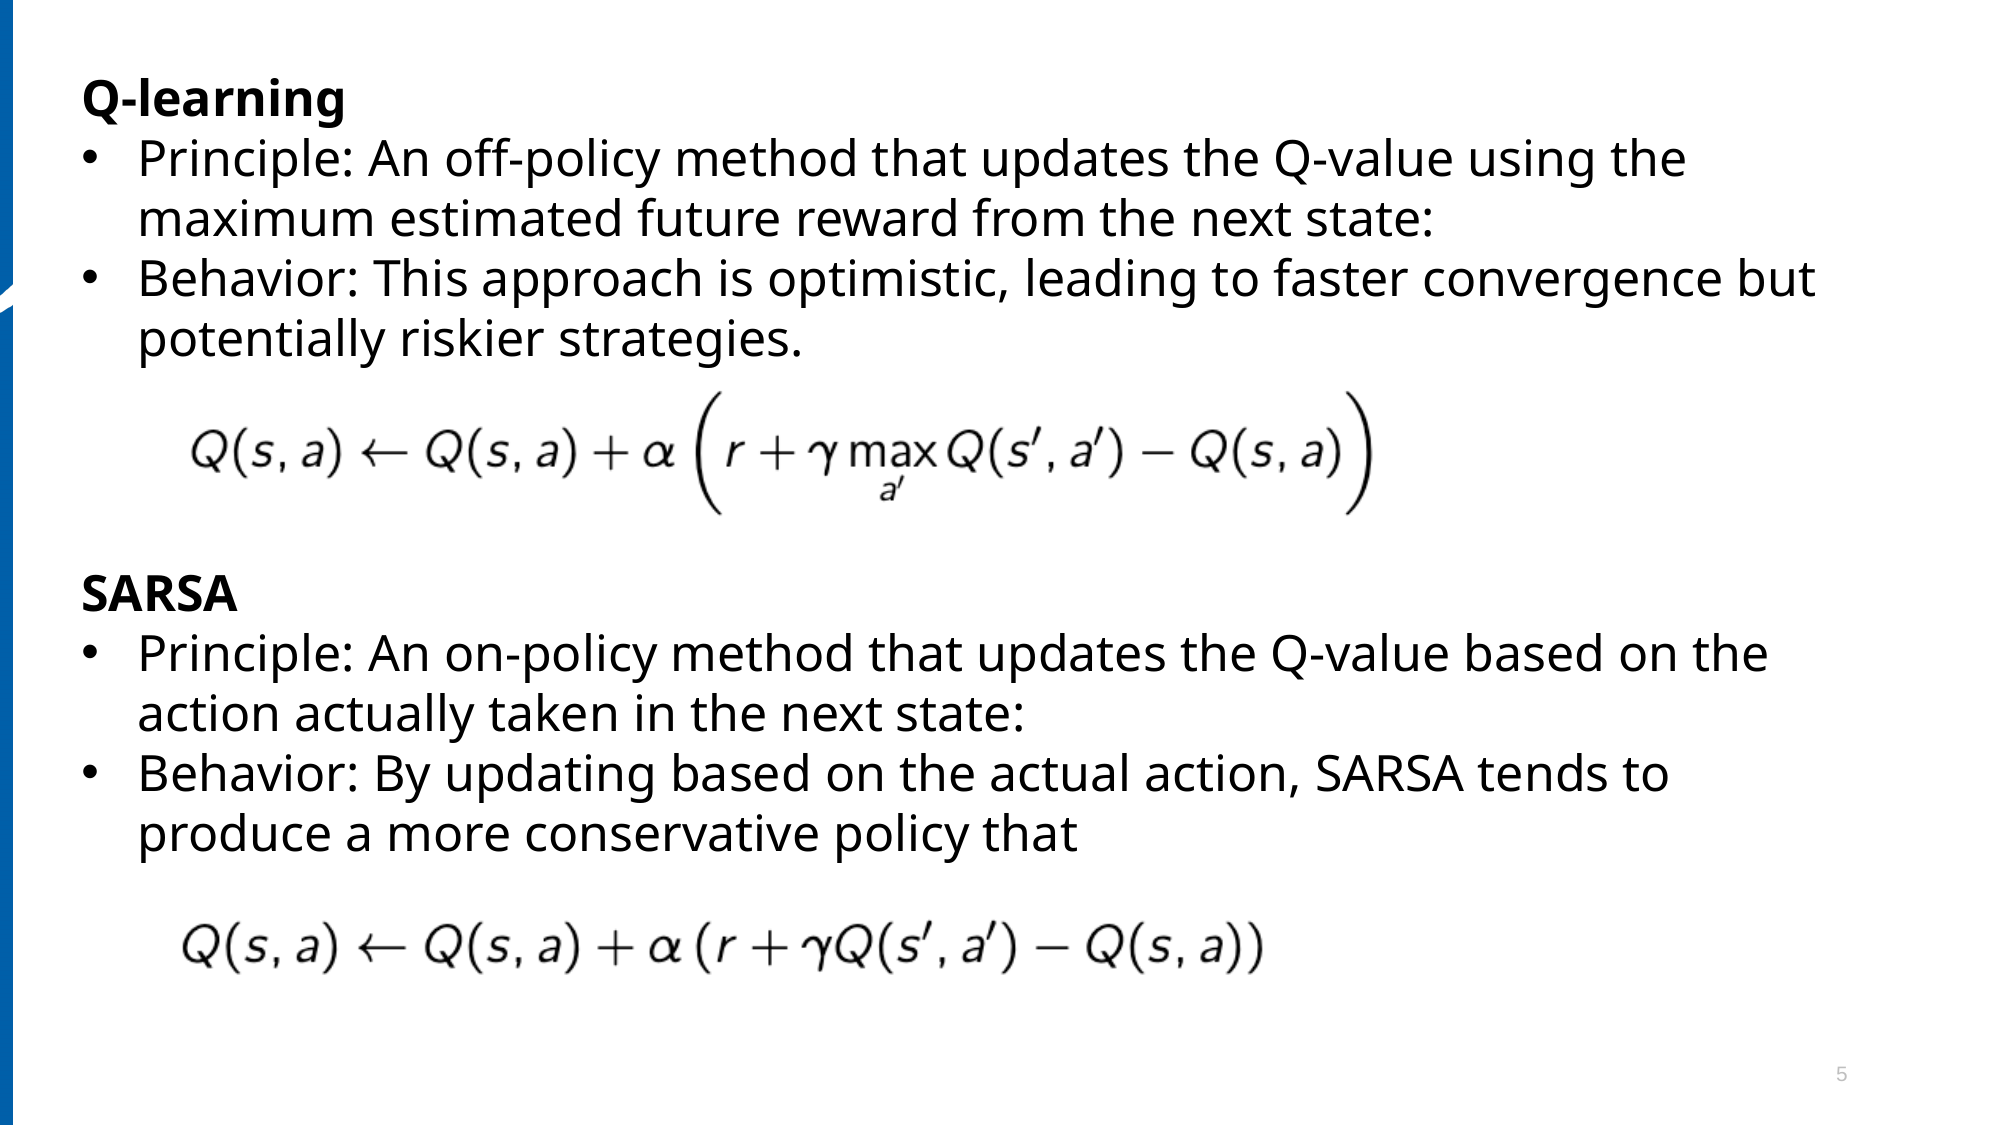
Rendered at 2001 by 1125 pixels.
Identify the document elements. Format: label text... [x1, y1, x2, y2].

picture [149, 376, 1457, 531]
text_box SARSA Principle: An on-policy method that updates the Q-value based on the action actually taken in the next state: Behavior: By updating based on the actual action, SARSA tends to produce a more conservative policy that [66, 553, 1850, 869]
picture [149, 871, 1321, 1024]
text_box Q-learning Principle: An off-policy method that updates the Q-value using the maximum estimated future reward from the next state: Behavior: This approach is optimistic, leading to faster convergence but potentially riskier strategies. [66, 59, 1850, 374]
picture [0, 0, 13, 1125]
